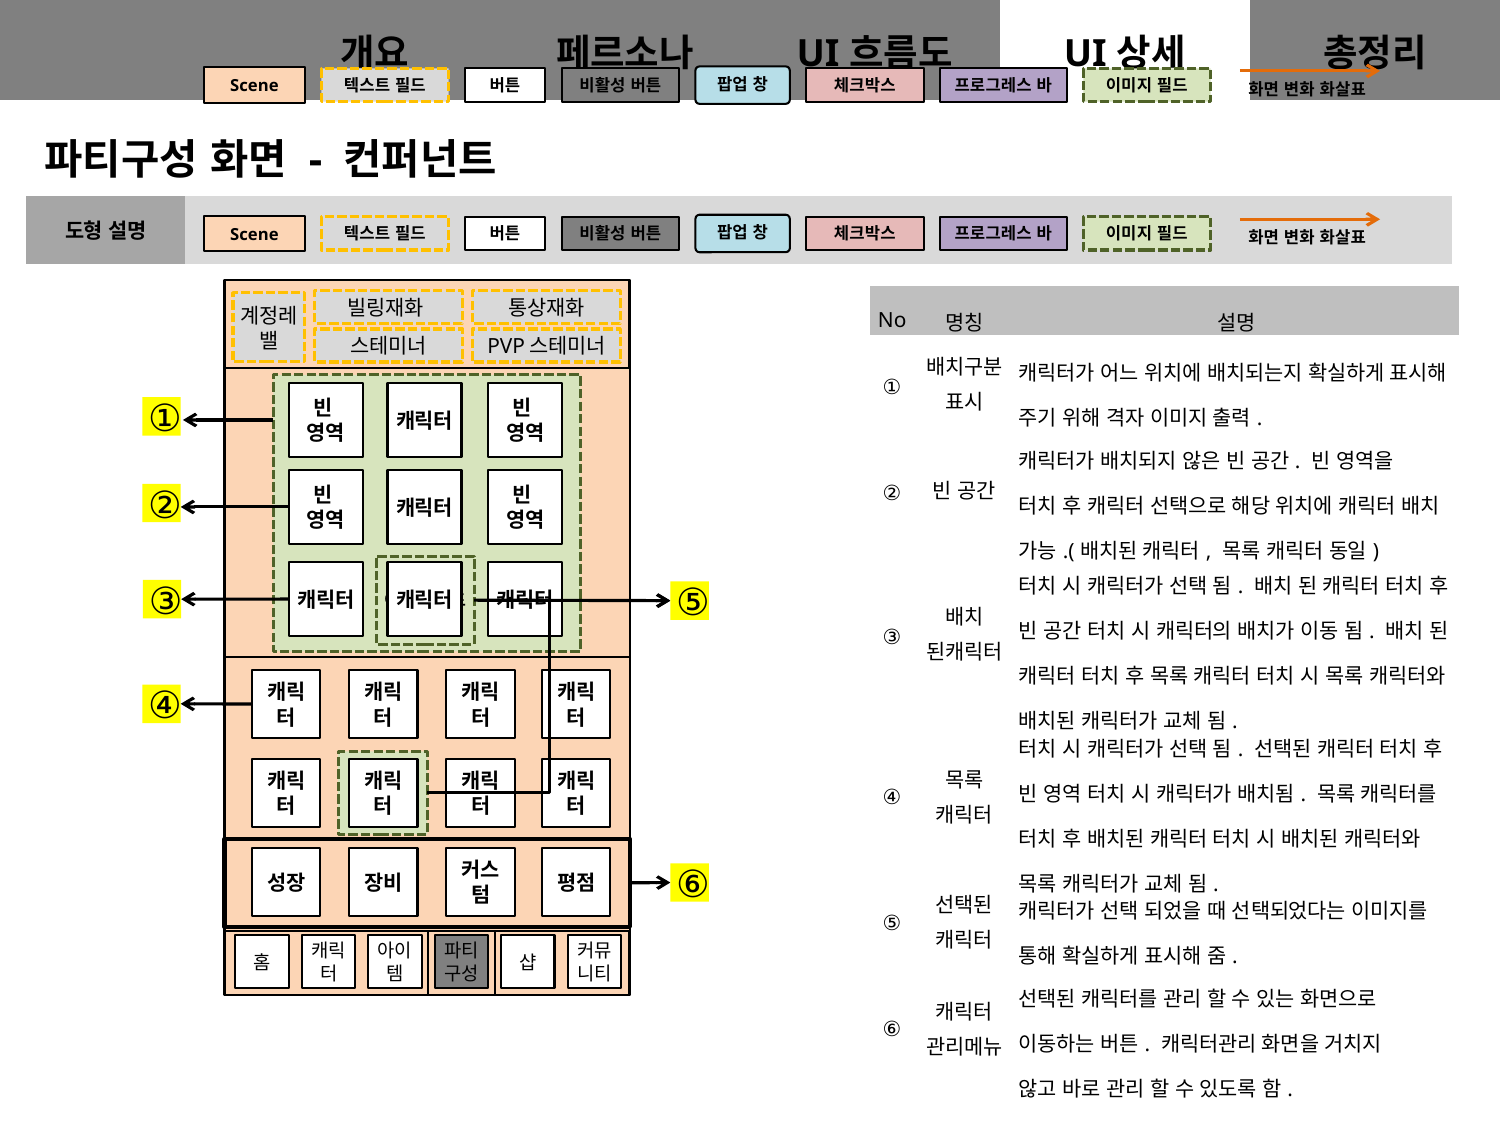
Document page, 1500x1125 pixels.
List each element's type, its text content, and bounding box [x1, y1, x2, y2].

text_box 프로그레스 바 [938, 66, 1069, 104]
text_box 캐릭터 [347, 668, 420, 740]
text_box Scene [202, 65, 307, 105]
text_box PVP스테미너 [470, 327, 623, 364]
table_header 명칭 [914, 286, 1014, 335]
text_box Scene [222, 278, 633, 597]
text_box Scene [430, 933, 493, 997]
table_header No [870, 286, 914, 335]
table_cell 캐릭터가 어느 위치에 배치되는지 확실하게 표시해 주기 위해 격자 이미지 출력. [1014, 335, 1459, 423]
text_box ⑤ [668, 579, 711, 622]
text_box ② [140, 482, 183, 524]
text_box 파티구성 화면 - 컨퍼넌트 [29, 125, 1235, 191]
table_cell 목록 캐릭터 [914, 711, 1014, 873]
text_box 파티구성 [433, 933, 490, 990]
table_cell 캐릭터가 선택 되었을 때 선택되었다는 이미지를 통해 확실하게 표시해 줌. [1014, 873, 1459, 961]
text_box 체크박스 [804, 66, 926, 104]
text_box ⑥ [668, 861, 711, 904]
text_box 통상재화 [470, 288, 623, 326]
text_box 팝업 창 [693, 64, 792, 106]
table_cell 선택된 캐릭터를 관리 할 수 있는 화면으로 이동하는 버튼. 캐릭터관리 화면을 거치지 않고 바로 관리 할 수 있도록 함. [1014, 961, 1459, 1086]
text_box 이미지 필드 [336, 749, 429, 836]
text_box 아이템 [366, 933, 424, 990]
text_box 캐릭터 [486, 560, 564, 597]
table_cell ② [870, 423, 914, 548]
text_box [493, 929, 631, 997]
text_box Scene [222, 607, 422, 702]
text_box ① [140, 395, 183, 438]
text_box ③ [141, 578, 183, 620]
table_cell 터치 시 캐릭터가 선택 됨. 배치 된 캐릭터 터치 후 빈 공간 터치 시 캐릭터의 배치가 이동 됨. 배치 된 캐릭터 터치 후 목록 캐릭터 터치 시 목록 캐릭터와 배치된 캐릭터가 교체 됨. [1014, 548, 1459, 711]
text_box [222, 837, 632, 929]
text_box 이미지 필드 [374, 554, 476, 646]
table_cell ④ [870, 711, 914, 873]
text_box 이미지 필드 [1081, 66, 1213, 104]
text_box 빈 영역 [271, 373, 582, 653]
text_box 빌링재화 [313, 288, 465, 326]
table_cell 캐릭터가 배치되지 않은 빈 공간. 빈 영역을 터치 후 캐릭터 선택으로 해당 위치에 캐릭터 배치 가능.(배치된 캐릭터, 목록 캐릭터 동일) [1014, 423, 1459, 548]
text_box 스테미너 [313, 327, 465, 364]
table_cell ⑤ [870, 873, 914, 961]
text_box 커뮤니티 [566, 933, 623, 990]
text_box 홈 [233, 933, 291, 990]
table_cell 배치 된캐릭터 [914, 548, 1014, 711]
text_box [427, 600, 671, 794]
text_box [223, 278, 631, 370]
text_box 캐릭터 [286, 560, 365, 638]
text_box 캐릭터 [385, 468, 464, 546]
table_cell 캐릭터 관리메뉴 [914, 961, 1014, 1086]
text_box [223, 929, 430, 997]
text_box 버튼 [463, 66, 547, 104]
text_box 캐릭터 [385, 380, 464, 459]
table_cell 빈 공간 [914, 423, 1014, 548]
table_header 설명 [1014, 286, 1459, 335]
text_box 캐릭터 [300, 933, 357, 990]
text_box 텍스트 필드 [319, 66, 451, 104]
table_cell 선택된 캐릭터 [914, 873, 1014, 961]
text_box 샵 [499, 933, 557, 990]
text_box 빈 영역 [286, 380, 365, 459]
text_box 비활성 버튼 [560, 66, 681, 104]
text_box 캐릭터 [540, 800, 612, 829]
text_box 계정레밸 [231, 291, 307, 364]
text_box 빈 영역 [486, 468, 564, 546]
table_cell 터치 시 캐릭터가 선택 됨. 선택된 캐릭터 터치 후 빈 영역 터치 시 캐릭터가 배치됨. 목록 캐릭터를 터치 후 배치된 캐릭터 터치 시 배치된 캐릭터와 목록 캐릭터가 교체 됨. [1014, 711, 1459, 873]
table_cell 배치구분 표시 [914, 335, 1014, 423]
text_box 캐릭터 [347, 756, 420, 829]
table_cell ⑥ [870, 961, 914, 1086]
table_cell ① [870, 335, 914, 423]
text_box [223, 655, 632, 837]
text_box 캐릭터 [444, 800, 517, 829]
text_box [430, 929, 493, 933]
text_box 캐릭터 [385, 560, 464, 638]
text_box 화면 변화 화살표 [1232, 67, 1382, 109]
text_box ④ [140, 683, 183, 725]
text_box 캐릭터 [250, 668, 322, 740]
text_box 빈 영역 [286, 468, 365, 546]
table_cell ③ [870, 548, 914, 711]
text_box 캐릭터 [250, 756, 322, 829]
text_box 빈 영역 [486, 380, 564, 459]
